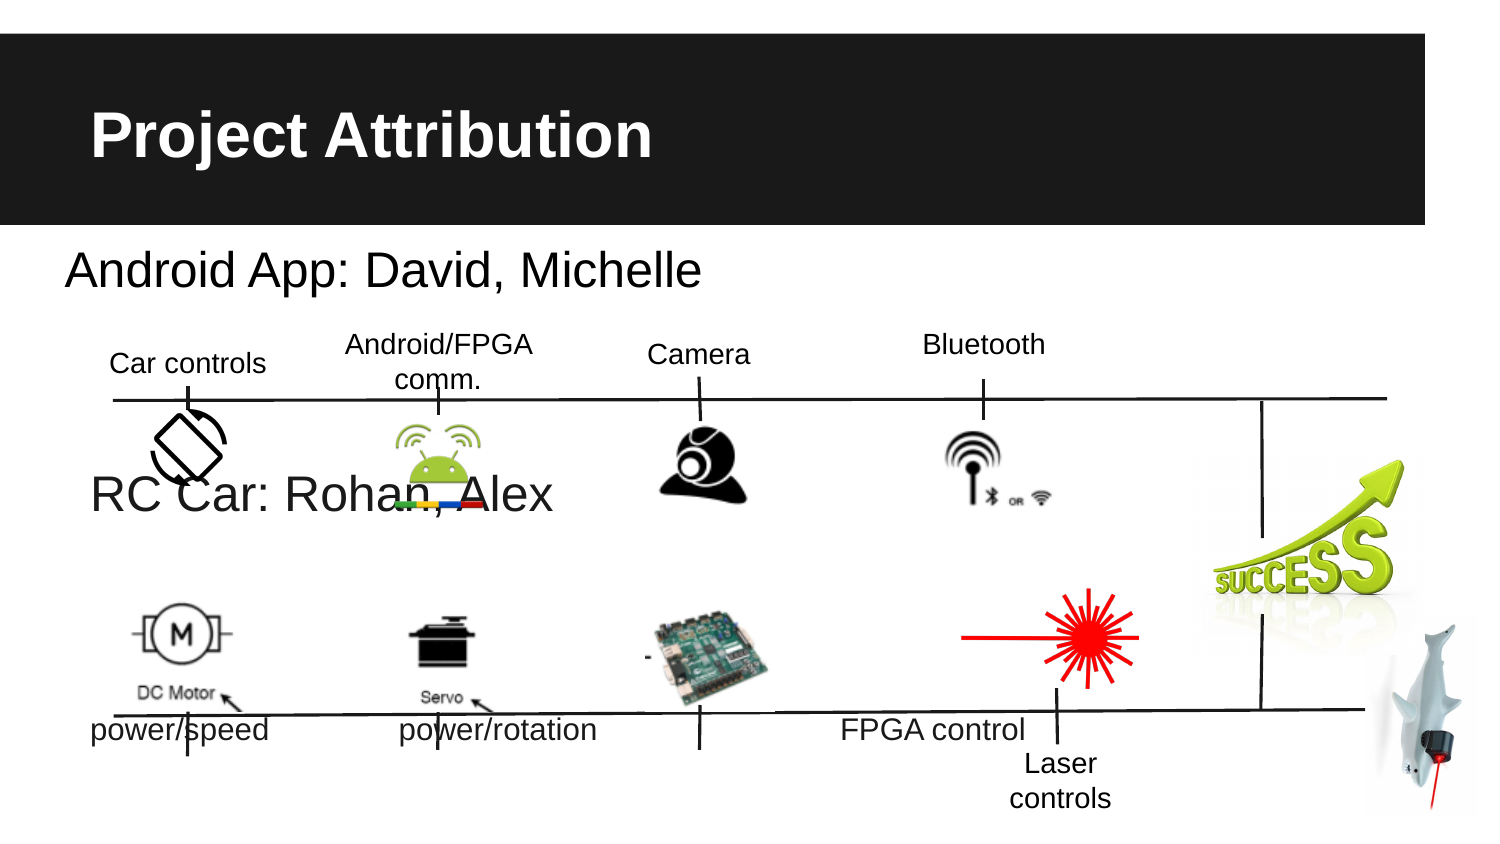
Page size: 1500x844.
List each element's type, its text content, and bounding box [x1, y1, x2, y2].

picture [653, 415, 754, 516]
picture [1191, 454, 1500, 817]
title Project Attribution [75, 0, 1425, 185]
text_box Android/FPGA comm. [322, 310, 554, 387]
picture [961, 587, 1139, 689]
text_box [113, 709, 123, 717]
picture [388, 415, 489, 516]
picture [382, 604, 494, 712]
text_box Bluetooth [907, 310, 1085, 387]
picture [644, 596, 775, 712]
text_box Android App: David, Michelle [49, 222, 935, 299]
picture [149, 409, 227, 486]
text_box Laser controls [961, 728, 1160, 785]
text_box Camera [589, 320, 809, 377]
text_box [252, 709, 379, 717]
text_box Car controls [88, 329, 288, 386]
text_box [1062, 709, 1315, 717]
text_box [495, 709, 641, 717]
picture [930, 424, 1085, 526]
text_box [777, 709, 1051, 717]
list RC Car: Rohan, Alex power/speed power/rotation FPGA control [75, 239, 1425, 808]
picture [126, 596, 250, 712]
